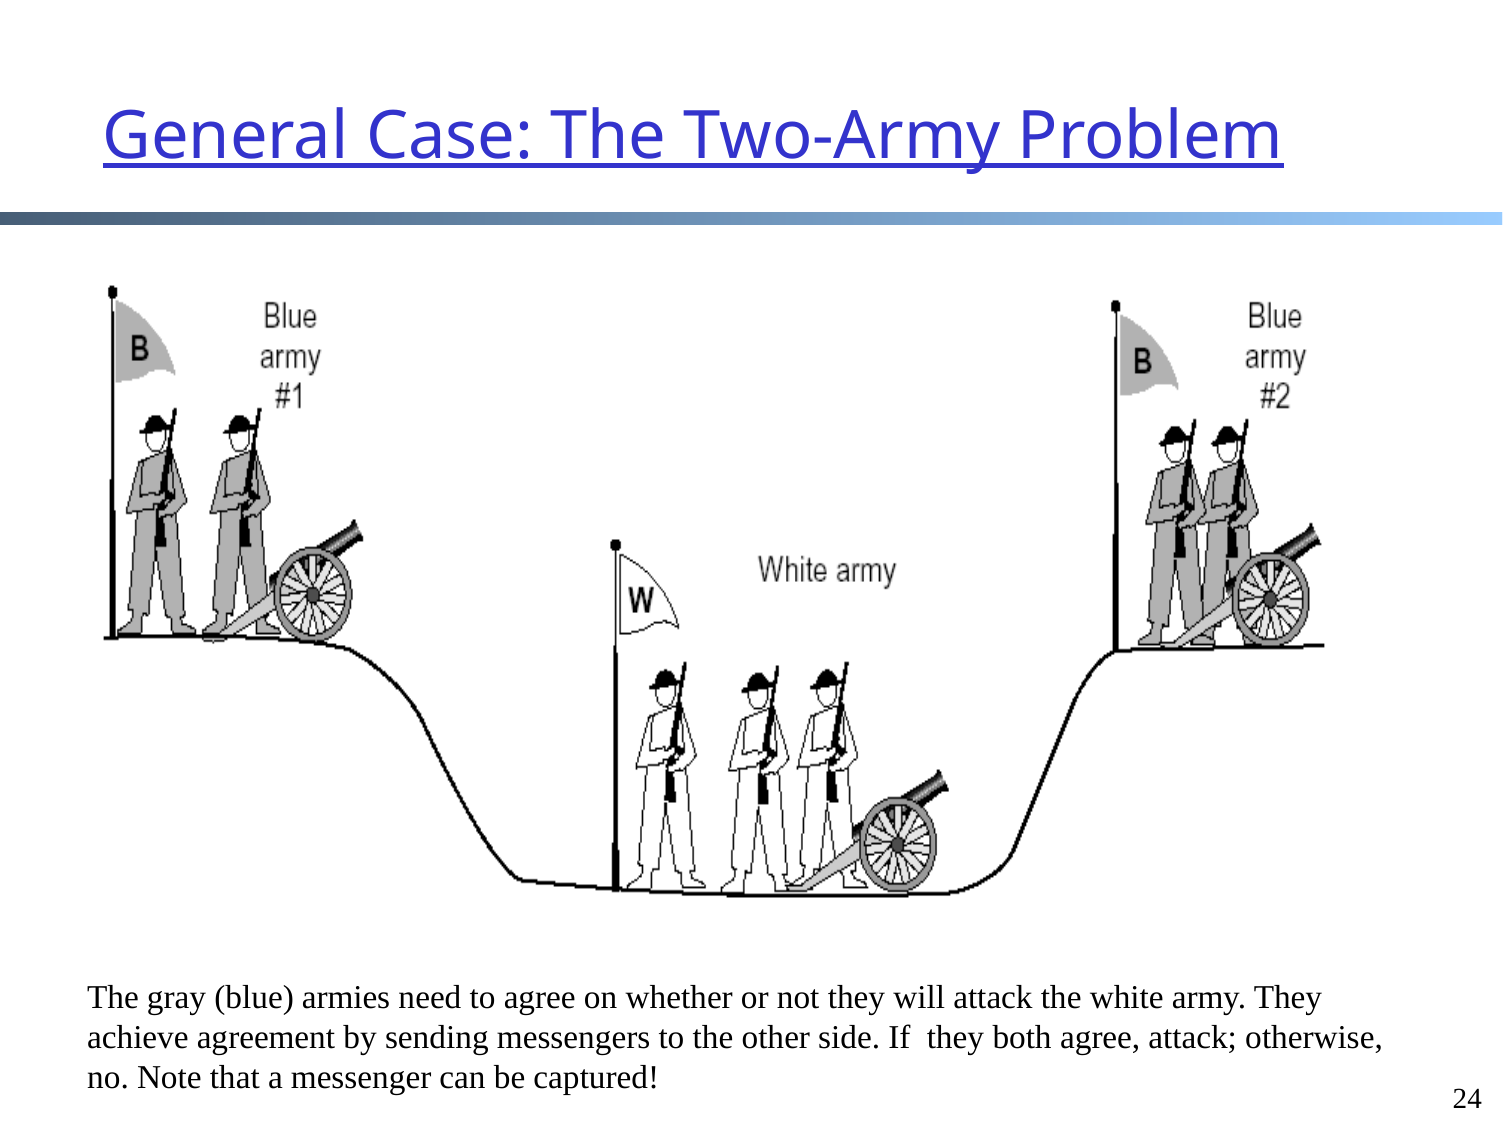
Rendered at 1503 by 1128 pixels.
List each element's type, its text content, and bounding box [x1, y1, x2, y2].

slide_number 24 [1146, 1046, 1498, 1122]
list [98, 277, 1332, 908]
title General Case: The Two-Army Problem [87, 37, 1365, 226]
text_box The gray (blue) armies need to agree on whether or not they will attack the white army. They achieve agreement by sending messengers to the other side. If they both agree, attack; otherwise, no. Note that a messenger can be captured! [72, 968, 1439, 1103]
